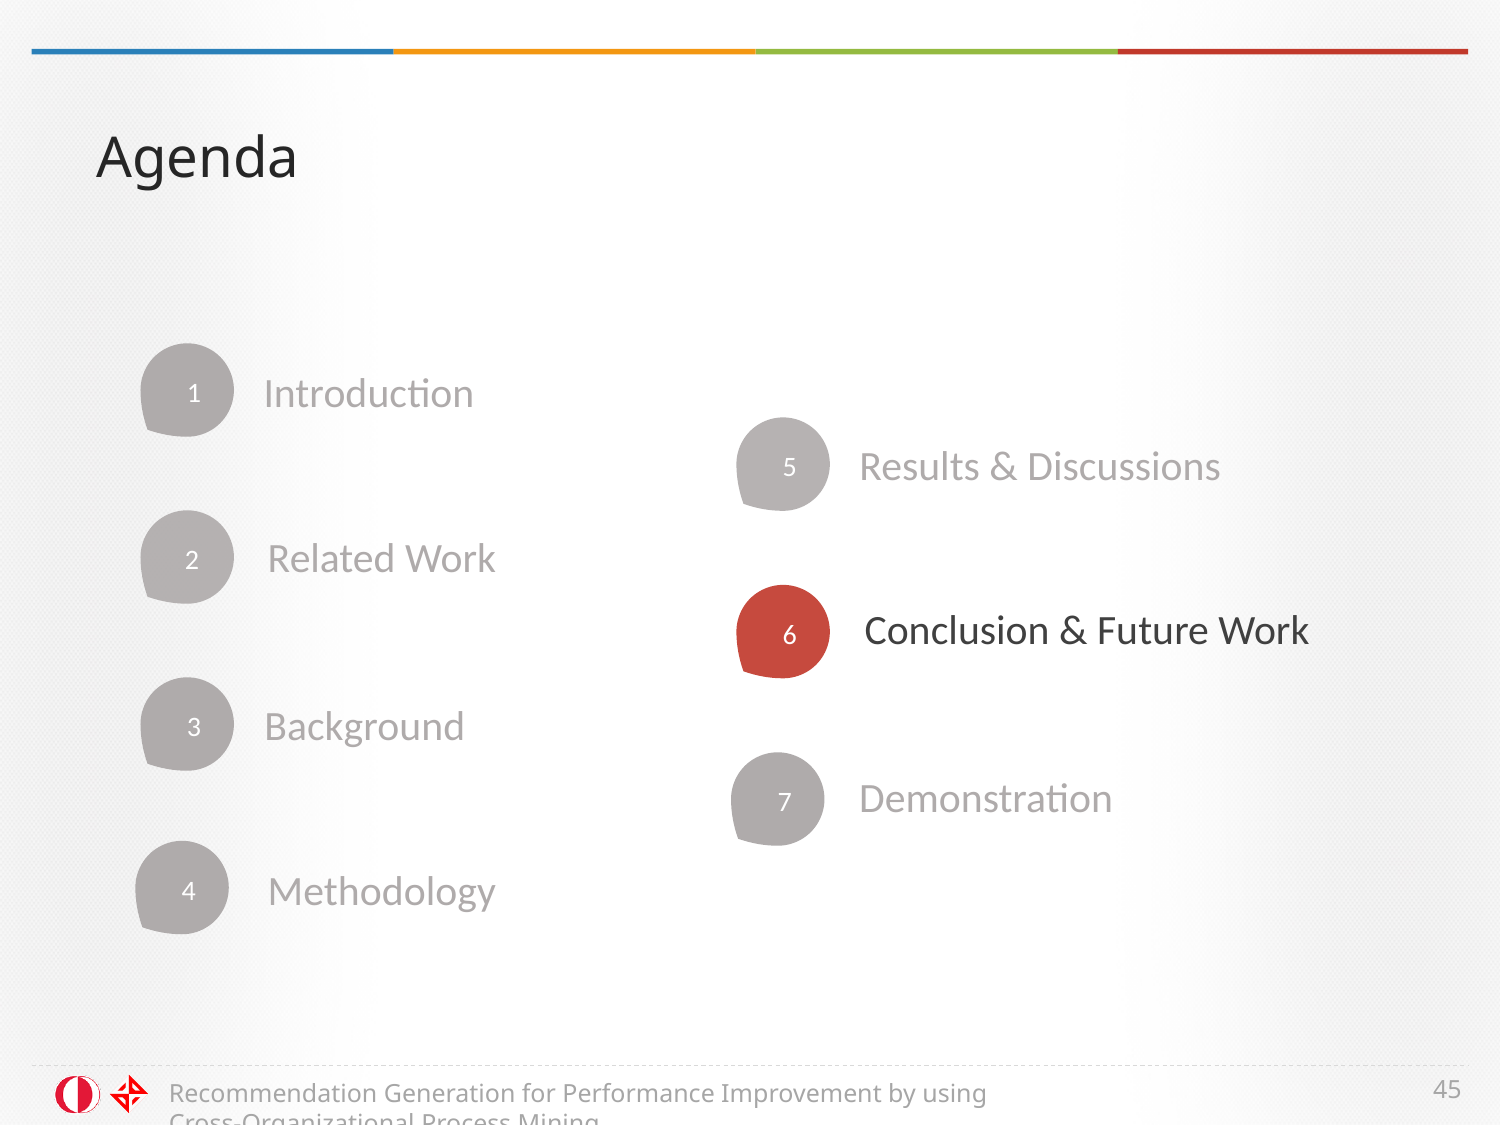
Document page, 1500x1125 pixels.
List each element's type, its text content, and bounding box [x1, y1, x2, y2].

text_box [140, 510, 764, 604]
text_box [31, 48, 1469, 55]
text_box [135, 840, 764, 935]
text_box Agenda [81, 114, 1500, 197]
picture [0, 0, 1500, 1125]
picture [257, 1116, 351, 1125]
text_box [736, 584, 1350, 679]
picture [245, 1116, 257, 1125]
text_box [731, 752, 1345, 846]
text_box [140, 343, 760, 437]
picture [426, 1116, 433, 1123]
picture [431, 1116, 519, 1125]
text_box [31, 1065, 1477, 1116]
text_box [736, 417, 1355, 511]
picture [524, 1116, 533, 1125]
picture [172, 1116, 244, 1125]
picture [353, 1116, 410, 1125]
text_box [140, 677, 750, 771]
picture [412, 1116, 423, 1125]
